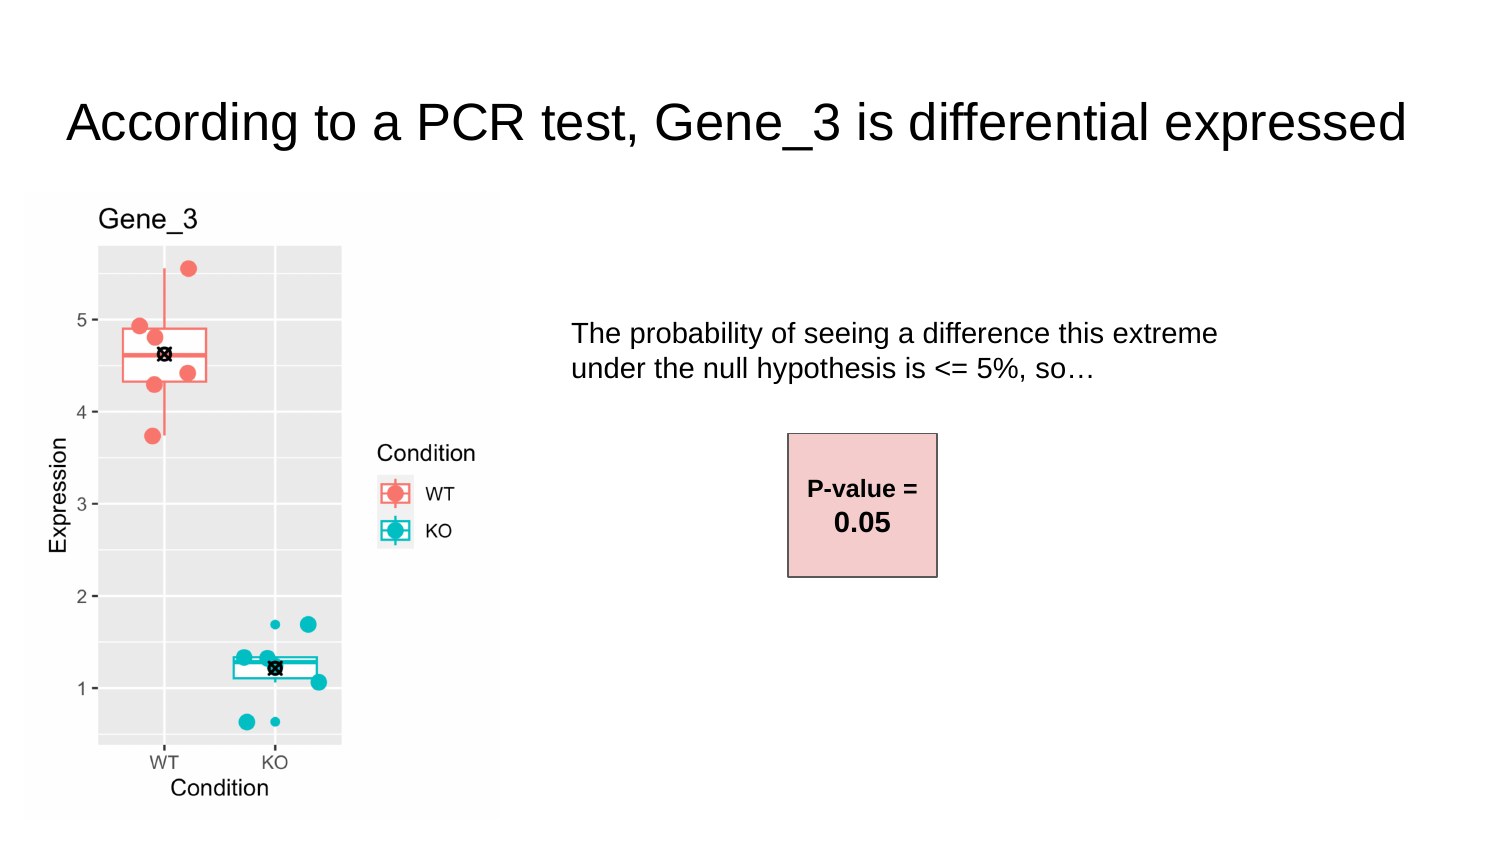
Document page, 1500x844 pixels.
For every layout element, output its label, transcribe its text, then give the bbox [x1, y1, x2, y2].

text_box The probability of seeing a difference this extreme under the null hypothesis is <= 5%, so… [556, 299, 1247, 394]
title According to a PCR test, Gene_3 is differential expressed [51, 72, 1449, 167]
picture [24, 191, 501, 819]
text_box P-value = 0.05 [787, 433, 938, 578]
